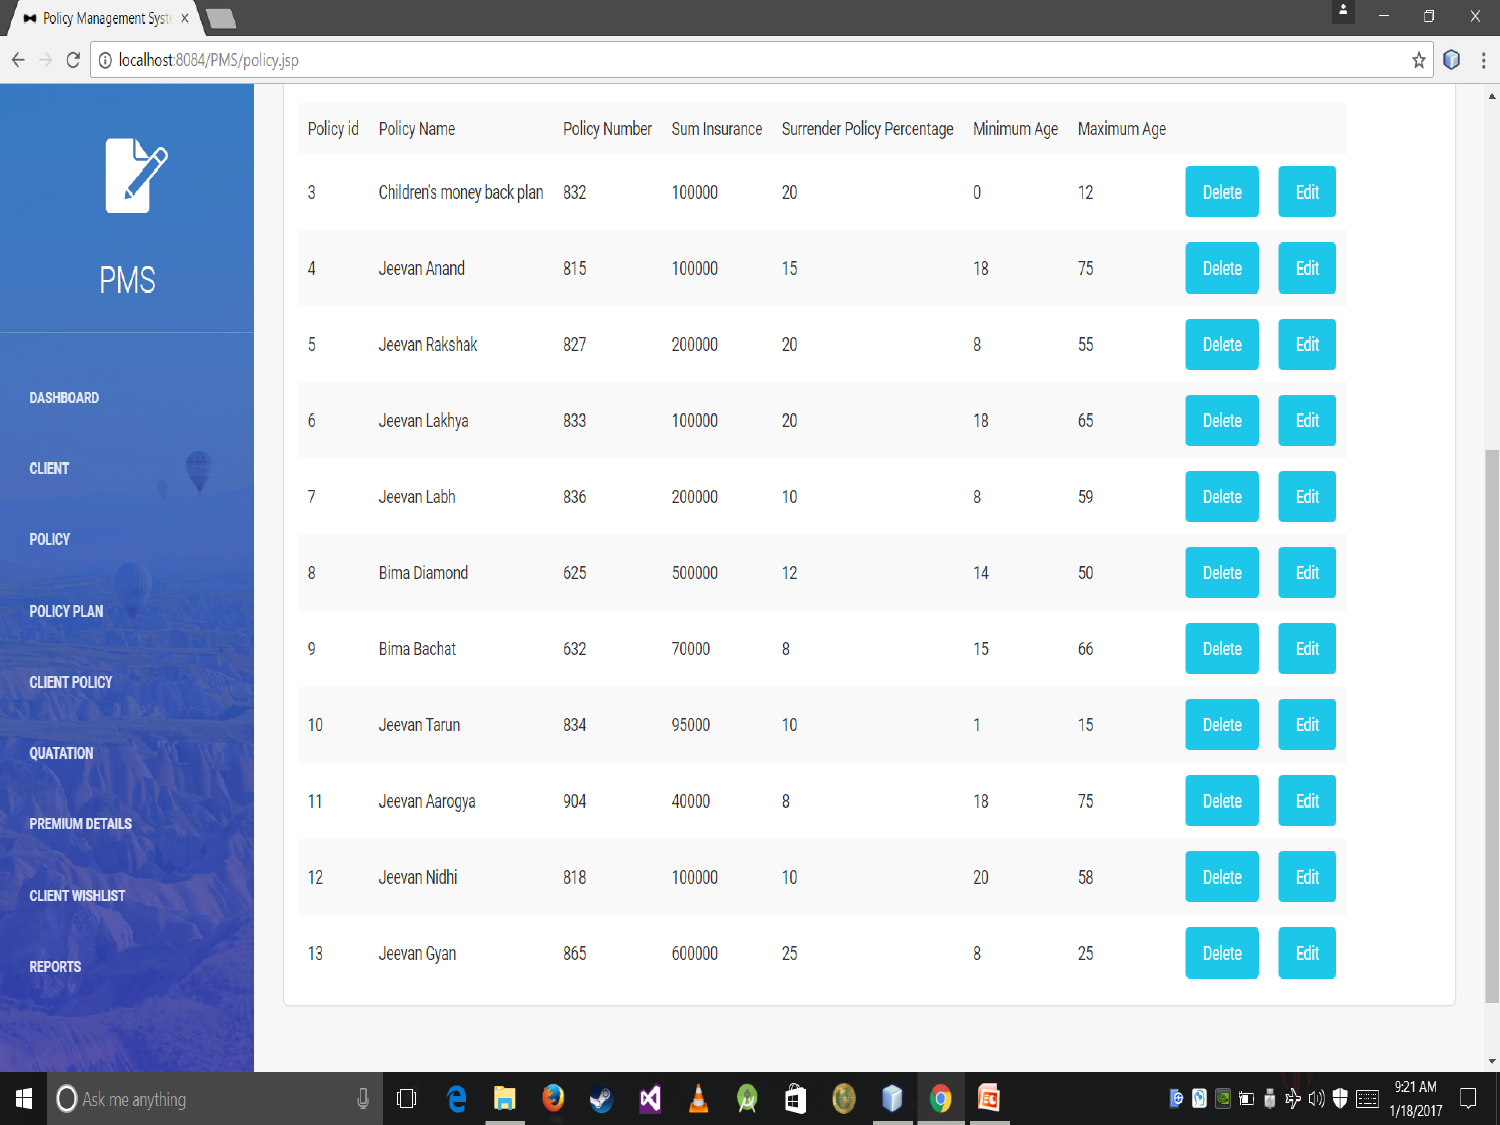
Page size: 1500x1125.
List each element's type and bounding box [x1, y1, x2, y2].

list [0, 0, 1500, 1125]
